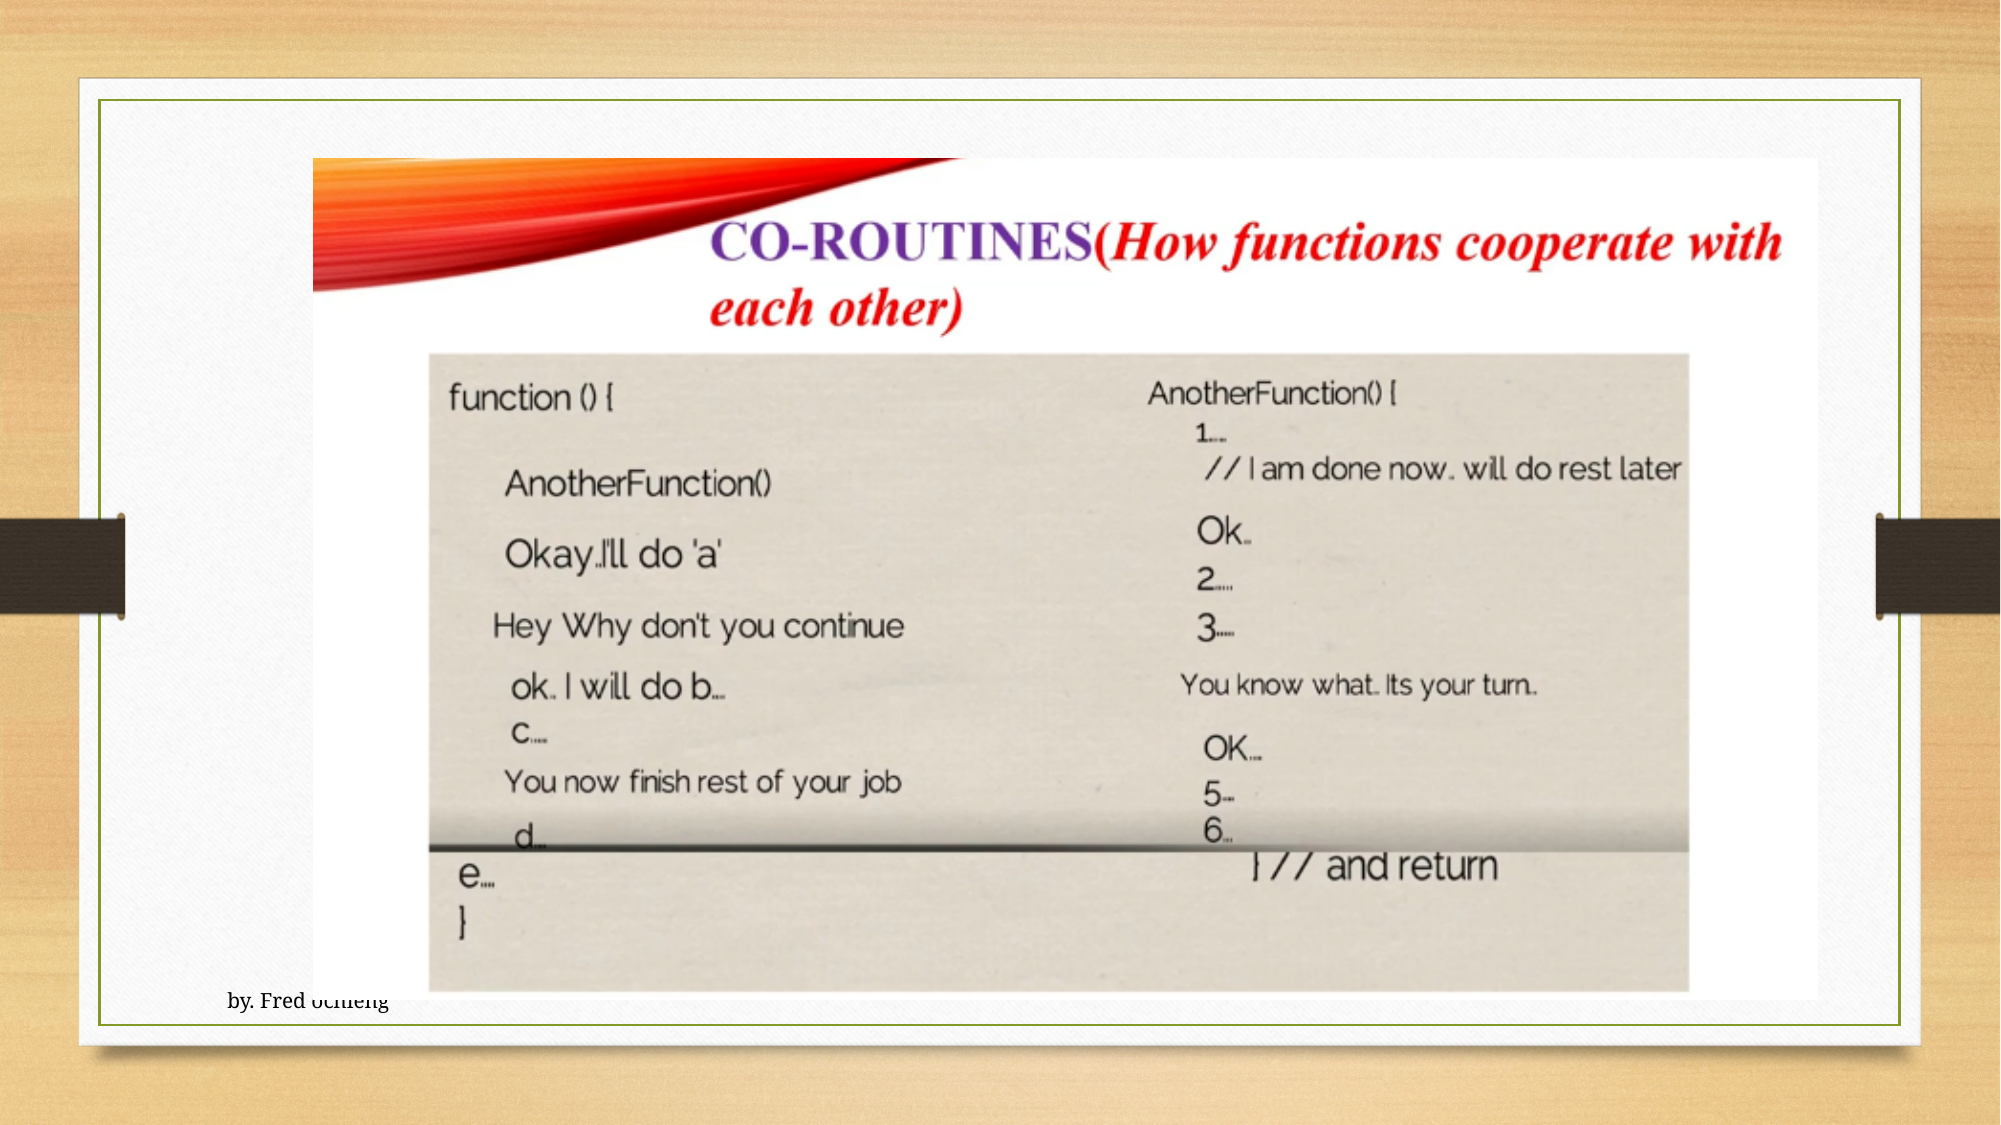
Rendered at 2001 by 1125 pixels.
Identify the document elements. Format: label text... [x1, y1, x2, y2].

footer by. Fred ochieng [212, 979, 1411, 1025]
picture [0, 0, 2001, 1125]
